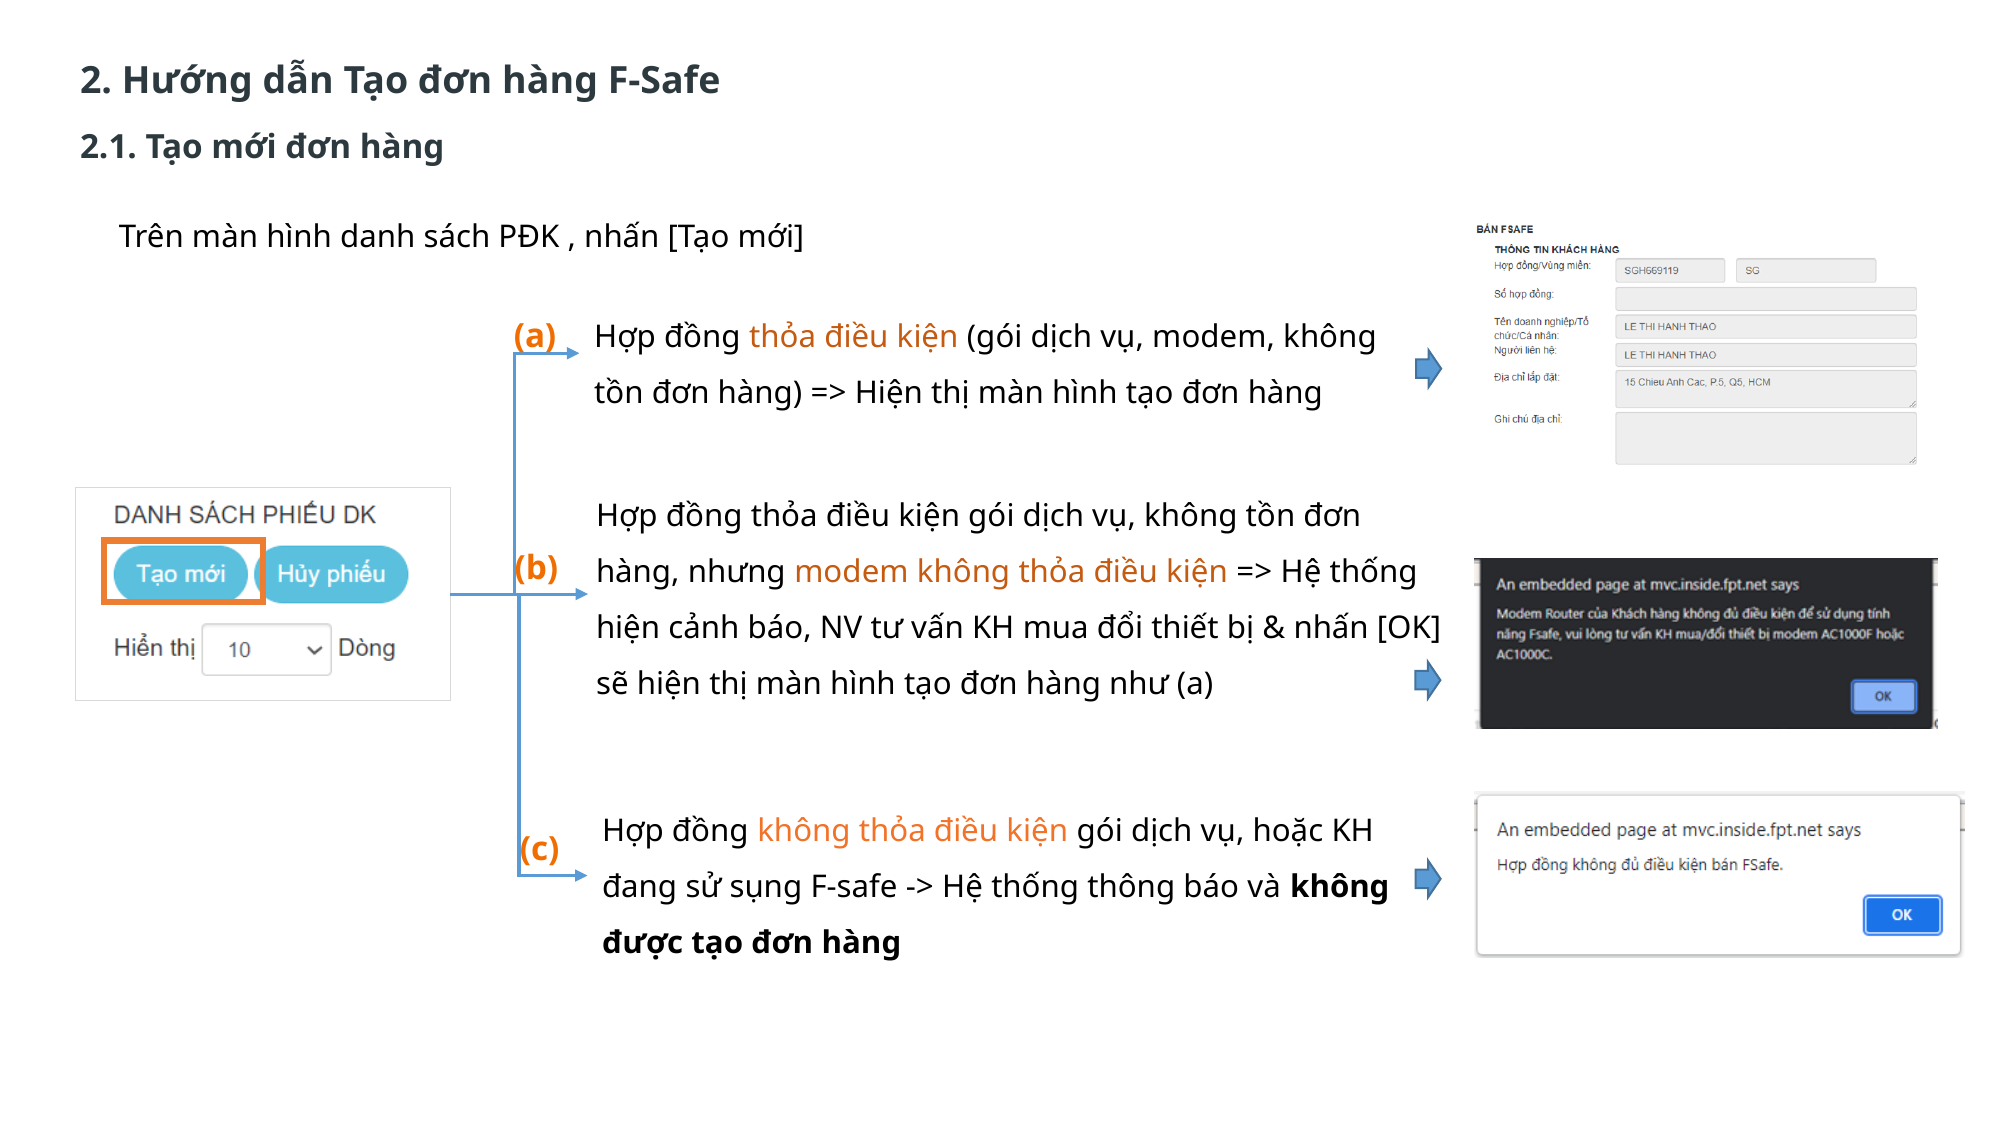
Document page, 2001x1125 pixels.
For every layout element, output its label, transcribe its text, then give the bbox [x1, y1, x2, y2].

picture [1474, 791, 1965, 958]
text_box [1414, 658, 1442, 702]
text_box Trên màn hình danh sách PĐK , nhấn [Tạo mới] [104, 189, 1323, 261]
text_box 2. Hướng dẫn Tạo đơn hàng F-Safe [65, 48, 1104, 109]
picture [75, 487, 450, 701]
picture [1474, 221, 1934, 469]
text_box (a) [498, 287, 572, 350]
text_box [450, 350, 580, 594]
text_box Hợp đồng thỏa điều kiện gói dịch vụ, không tồn đơn hàng, nhưng modem không thỏa điều kiện => Hệ thống hiện cảnh báo, NV tư vấn KH mua đổi thiết bị & nhấn [OK] sẽ hiện thị màn hình tạo đơn hàng như (a) [581, 468, 1467, 709]
text_box [1415, 346, 1443, 391]
picture [1474, 558, 1938, 729]
text_box Hợp đồng thỏa điều kiện (gói dịch vụ, modem, không tồn đơn hàng) => Hiện thị màn hình tạo đơn hàng [579, 289, 1441, 417]
text_box [1414, 857, 1442, 901]
text_box 2.1. Tạo mới đơn hàng [65, 117, 1104, 172]
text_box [450, 595, 588, 874]
text_box Hợp đồng không thỏa điều kiện gói dịch vụ, hoặc KH đang sử sụng F-safe -> Hệ thống thông báo và không được tạo đơn hàng [587, 783, 1422, 968]
